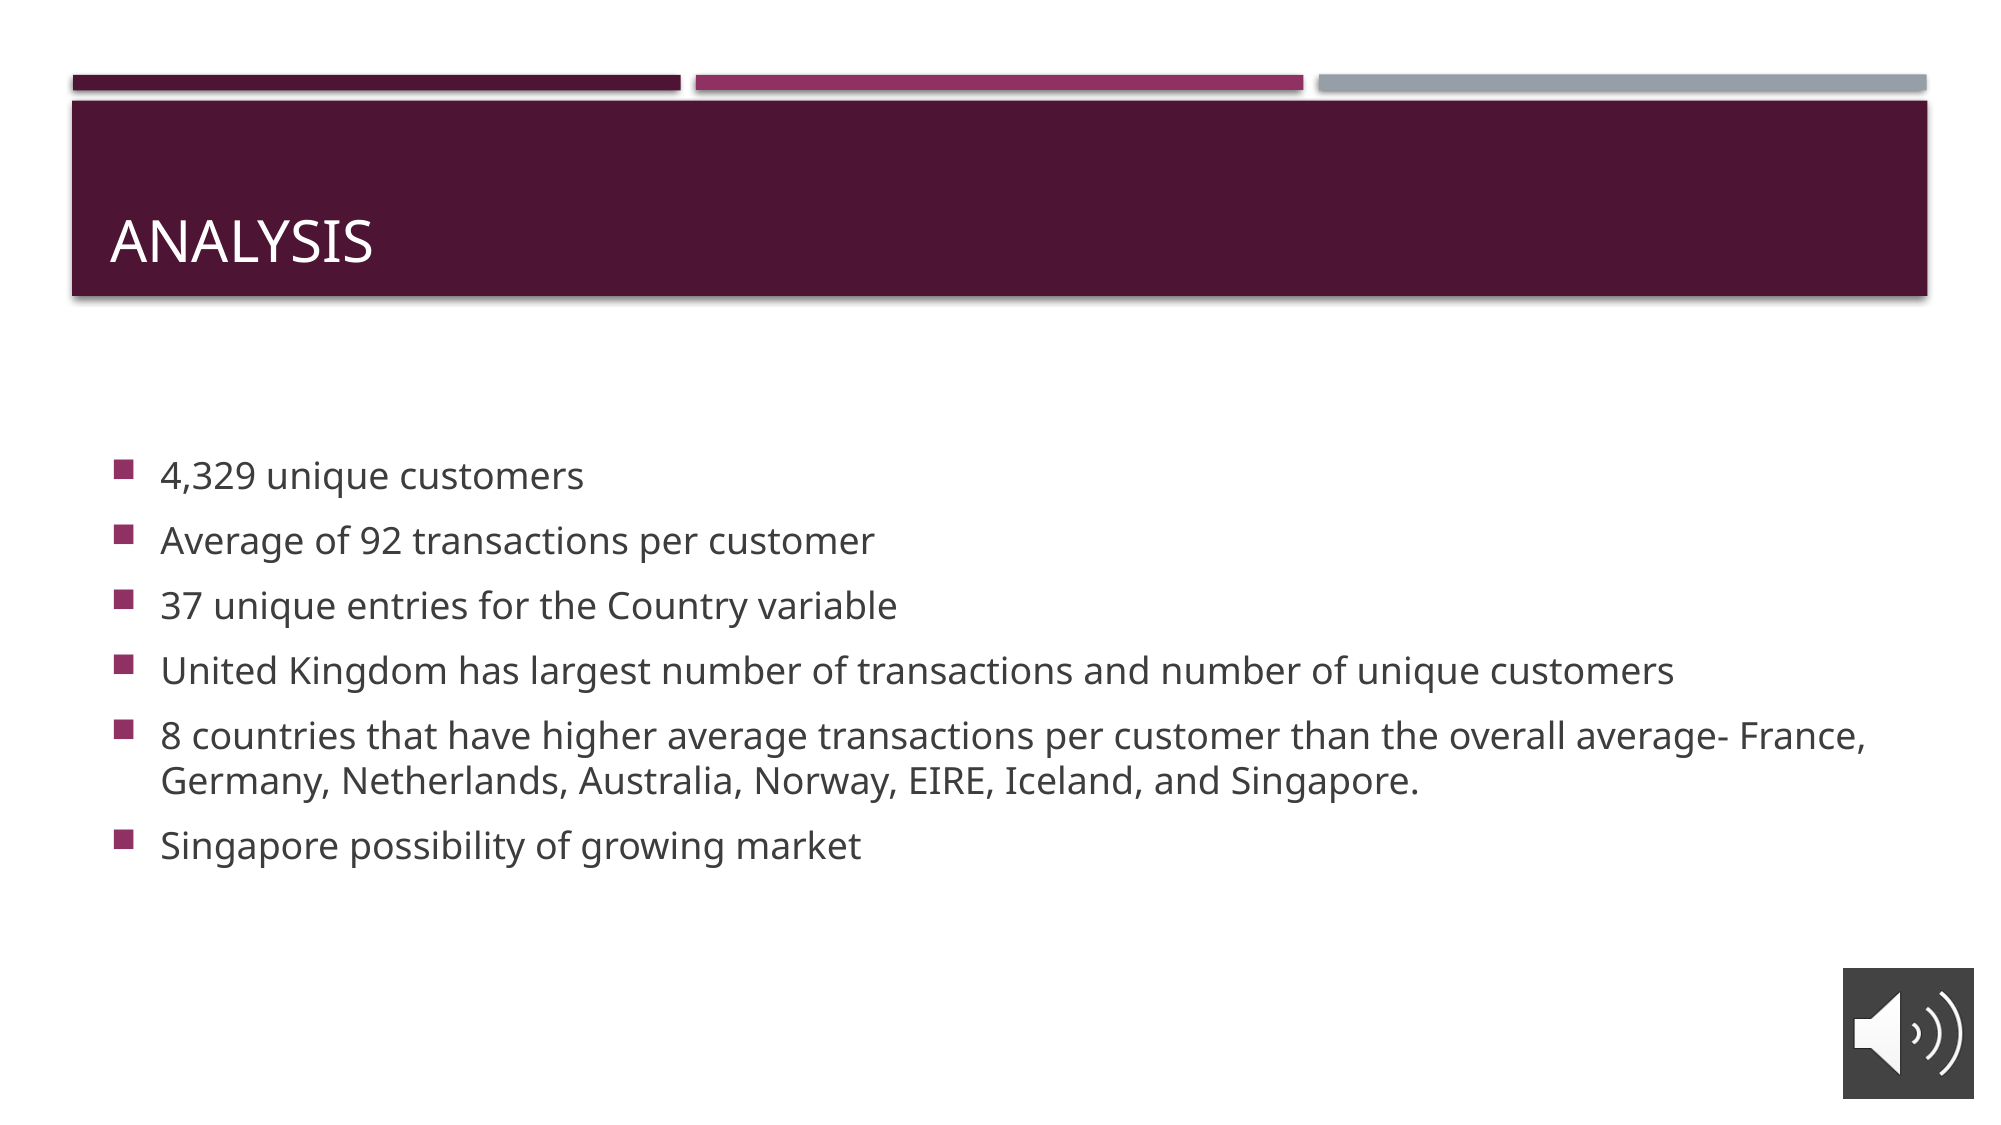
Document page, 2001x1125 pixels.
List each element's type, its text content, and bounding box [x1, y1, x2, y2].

list 4,329 unique customers Average of 92 transactions per customer 37 unique entries for the Country variable United Kingdom has largest number of transactions and number of unique customers 8 countries that have higher average transactions per customer than the overall average- France, Germany, Netherlands, Australia, Norway, EIRE, Iceland, and Singapore. Singapore possibility of growing market [95, 357, 1905, 962]
title Analysis [95, 115, 1905, 282]
picture [1841, 966, 1976, 1101]
